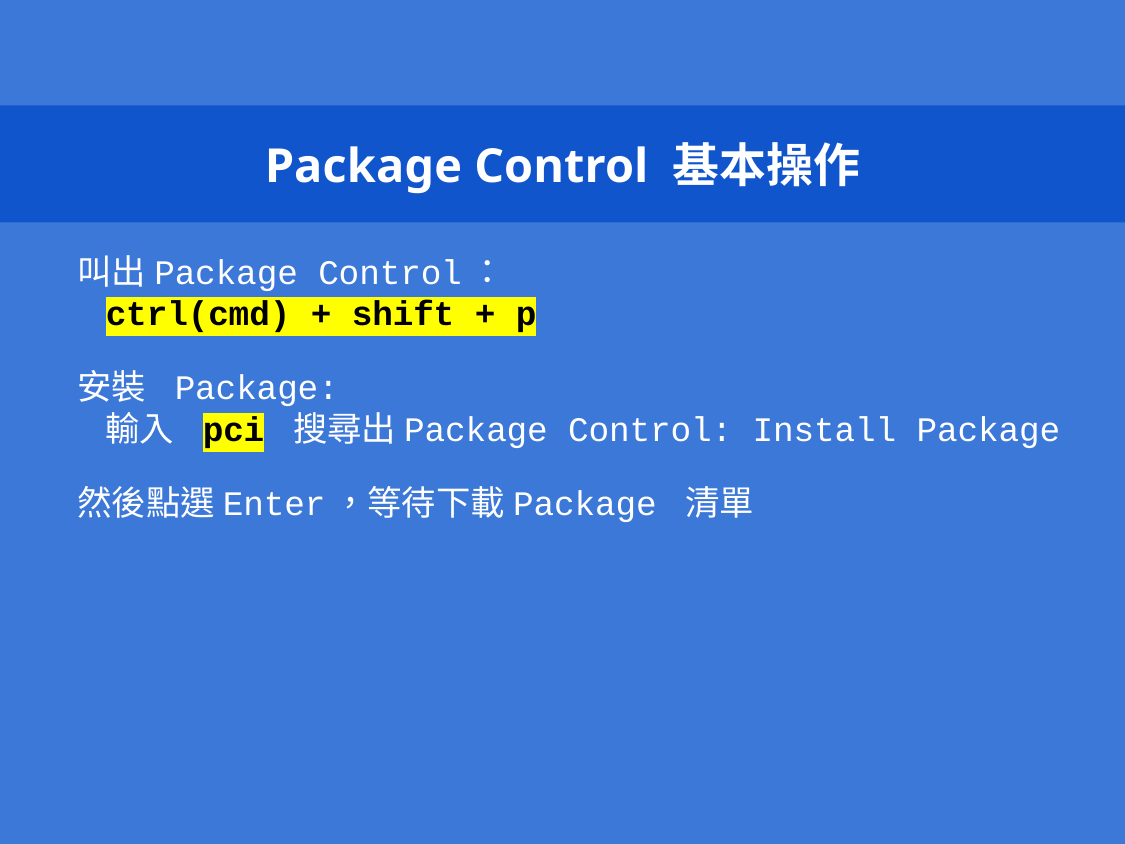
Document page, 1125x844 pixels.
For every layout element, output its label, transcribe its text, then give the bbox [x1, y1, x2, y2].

list 叫出Package Control： ctrl(cmd) + shift + p 安裝 Package: 輸入 pci 搜尋出Package Control: Install Package 然後點選Enter，等待下載Package 清單 [38, 238, 1087, 721]
title Package Control 基本操作 [0, 105, 1125, 223]
